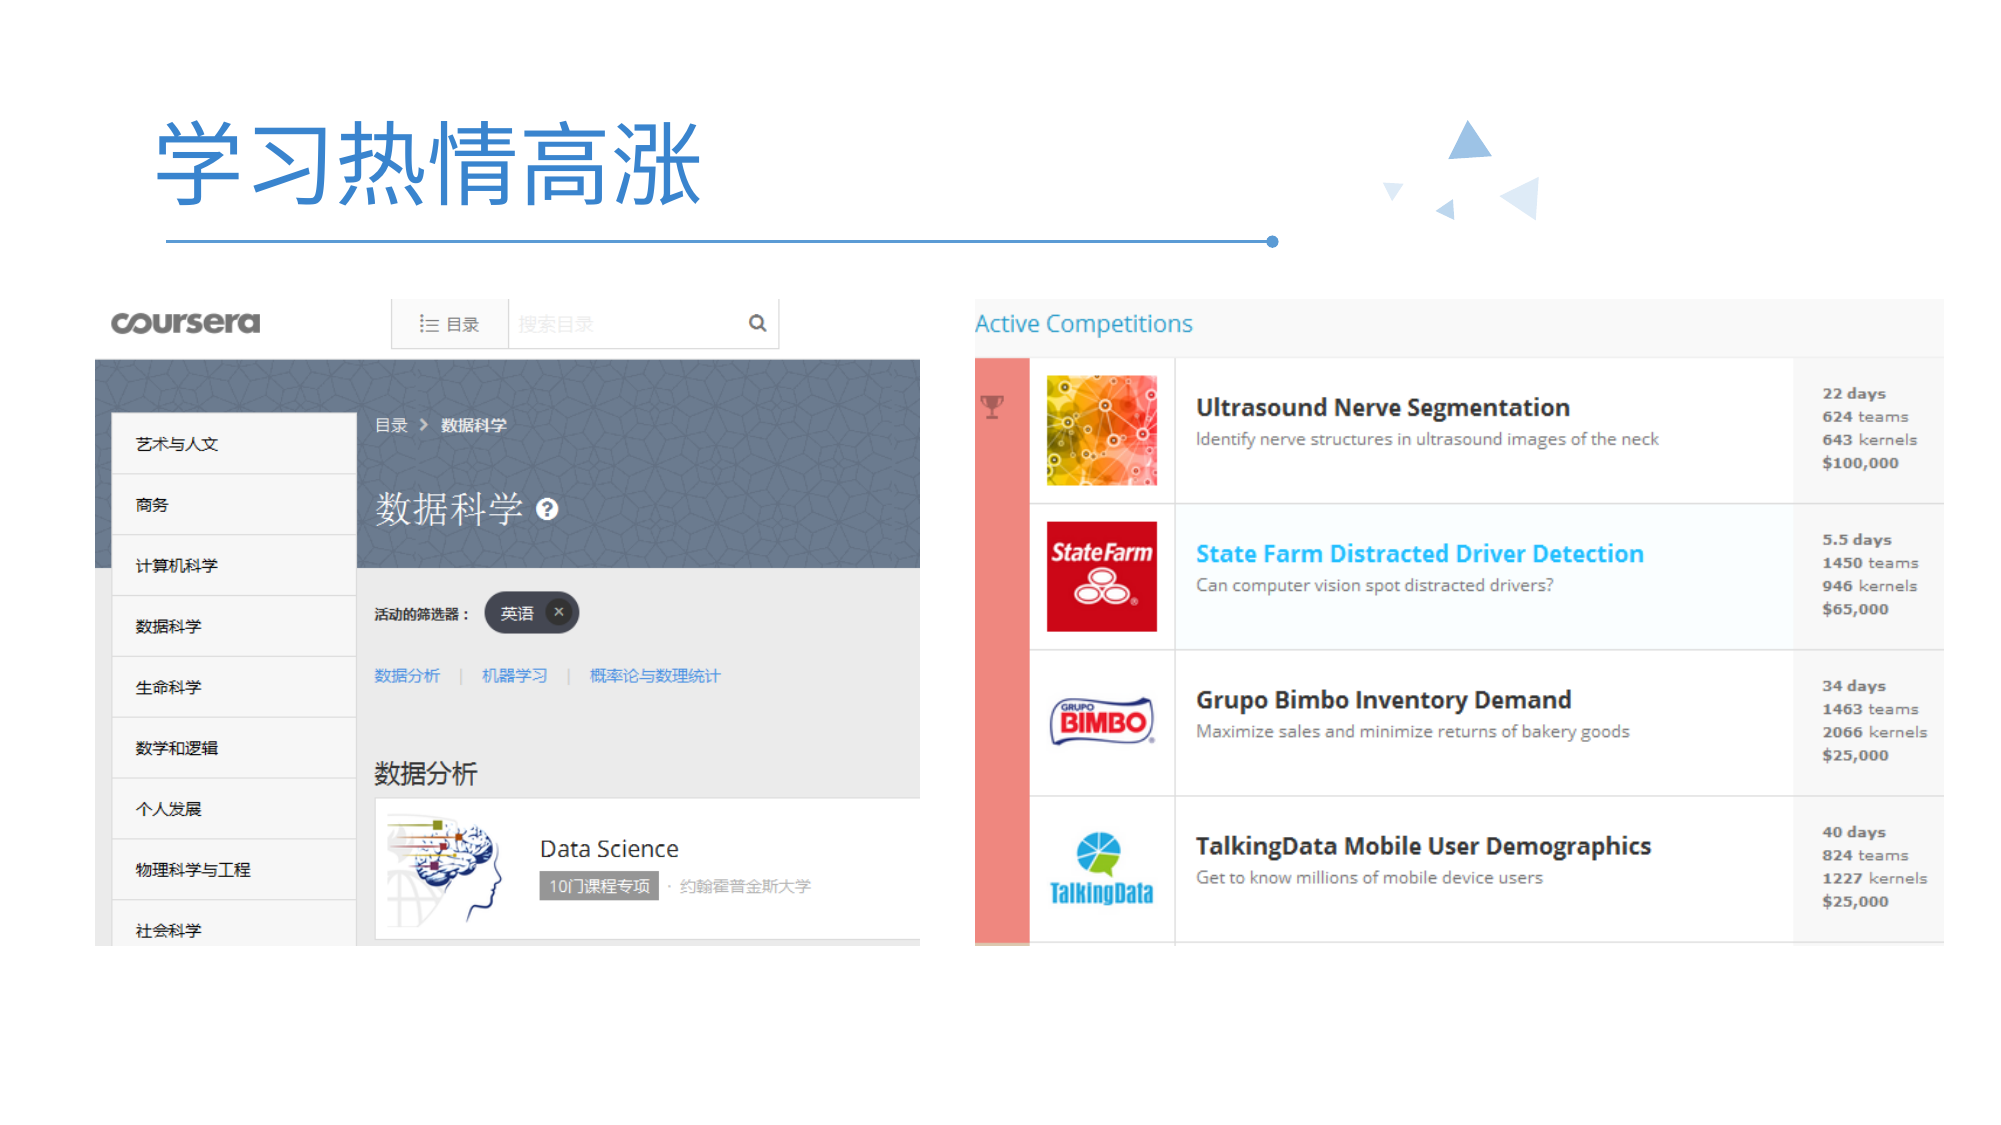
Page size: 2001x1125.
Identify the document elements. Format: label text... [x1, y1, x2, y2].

picture [95, 299, 920, 946]
picture [974, 299, 1944, 946]
title 学习热情高涨 [137, 59, 1863, 278]
